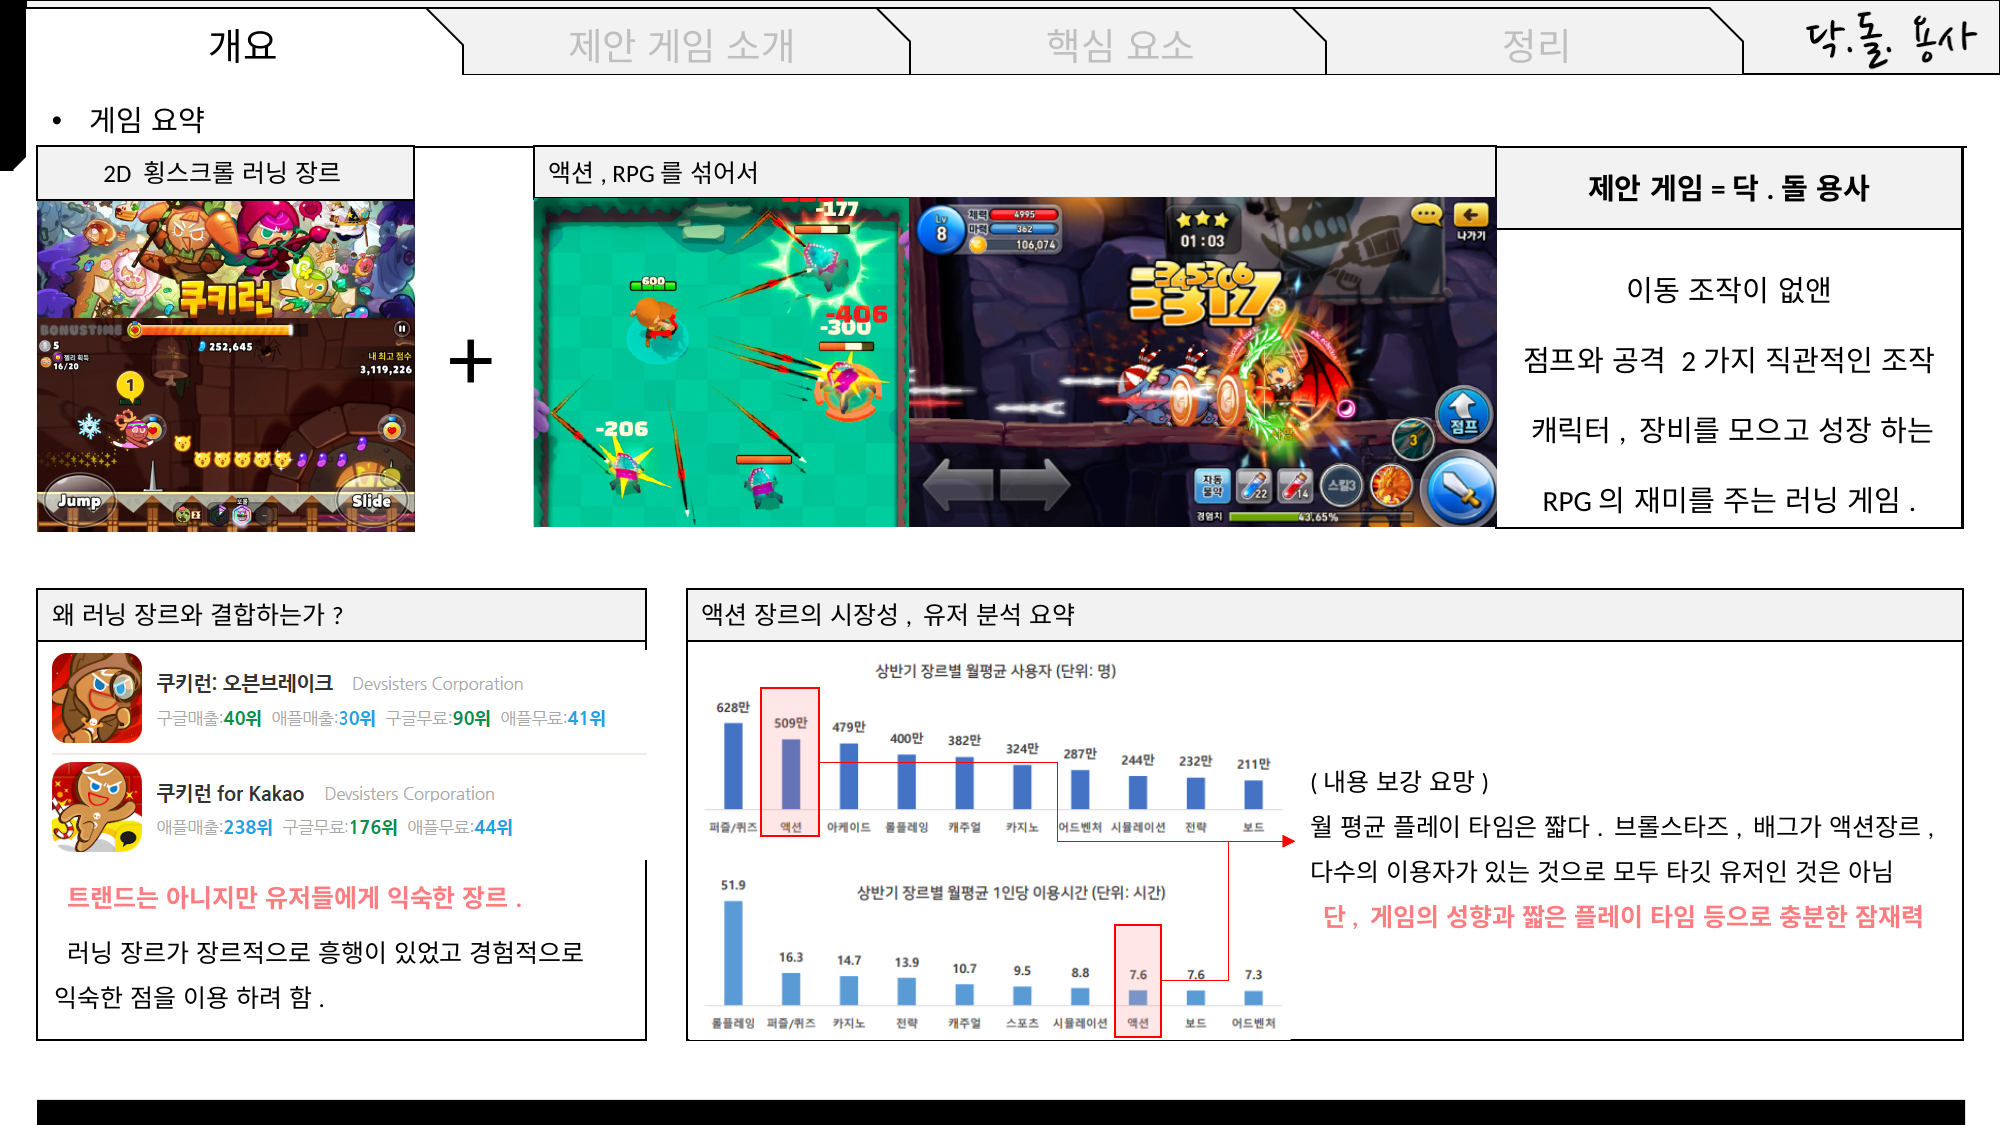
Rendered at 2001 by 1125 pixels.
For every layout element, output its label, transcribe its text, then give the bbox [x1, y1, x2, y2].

text_box 트랜드는 아니지만 유저들에게 익숙한 장르. [39, 856, 650, 938]
text_box 러닝 장르가 장르적으로 흥행이 있었고 경험적으로 익숙한 점을 이용 하려 함. [39, 938, 649, 1027]
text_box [819, 762, 1296, 842]
text_box (내용 보강 요망) 월 평균 플레이 타임은 짧다. 브롤스타즈, 배그가 액션장르, 다수의 이용자가 있는 것으로 모두 타깃 유저인 것은 아님 단, 게임의 성향과 짧은 플레이 타임 등으로 충분한 잠재력 [1294, 640, 1964, 1042]
text_box 액션 장르의 시장성, 유저 분석 요약 [686, 588, 1964, 642]
picture [533, 197, 1497, 527]
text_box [1160, 841, 1296, 981]
picture [45, 650, 647, 860]
text_box 액션, RPG를 섞어서 [533, 147, 1495, 198]
text_box 제안 게임=닥.돌 용사 [1495, 147, 1964, 230]
picture [37, 148, 533, 532]
text_box [36, 642, 647, 1041]
list 게임 요약 [37, 75, 1966, 147]
picture [689, 662, 1291, 1040]
picture [0, 0, 2000, 171]
text_box 왜 러닝 장르와 결합하는가? [36, 588, 647, 642]
text_box [686, 642, 1294, 1041]
text_box + [434, 291, 533, 416]
text_box 이동 조작이 없앤 점프와 공격 2가지 직관적인 조작 캐릭터, 장비를 모으고 성장 하는 RPG의 재미를 주는 러닝 게임. [1495, 230, 1964, 529]
text_box 2D 횡스크롤 러닝 장르 [36, 145, 415, 201]
